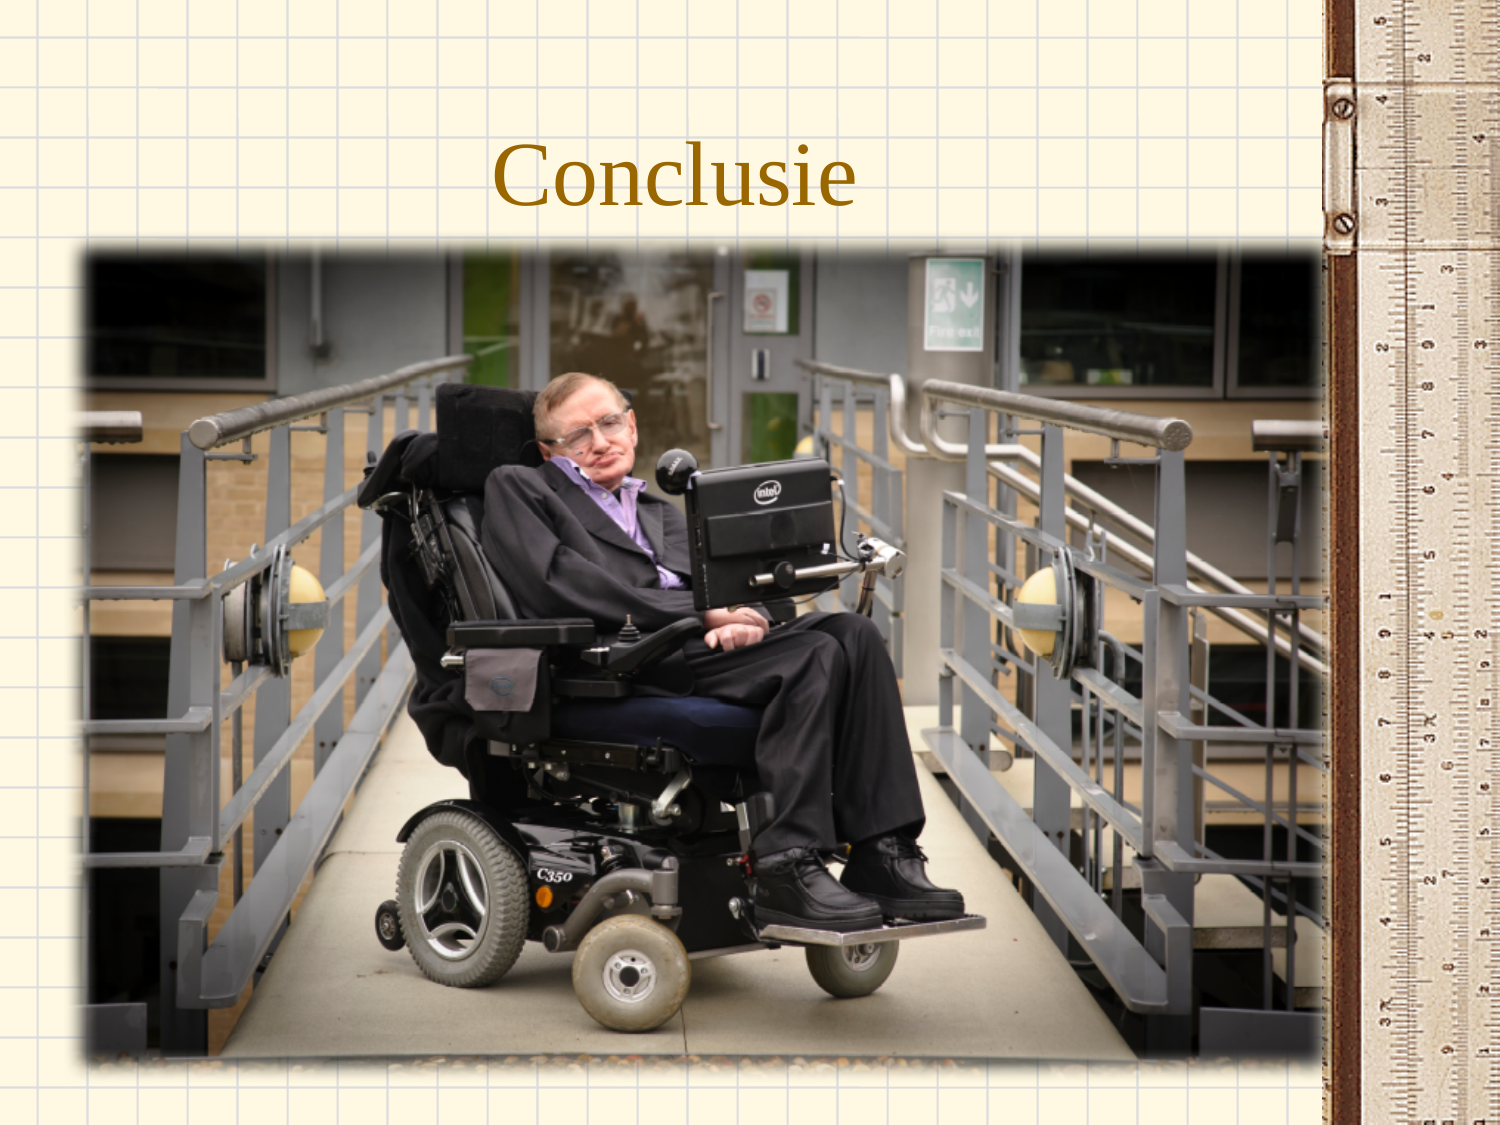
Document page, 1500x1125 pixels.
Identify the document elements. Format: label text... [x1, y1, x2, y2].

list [64, 231, 1342, 1083]
picture [1322, 0, 1500, 1125]
title Conclusie [37, 75, 1313, 263]
